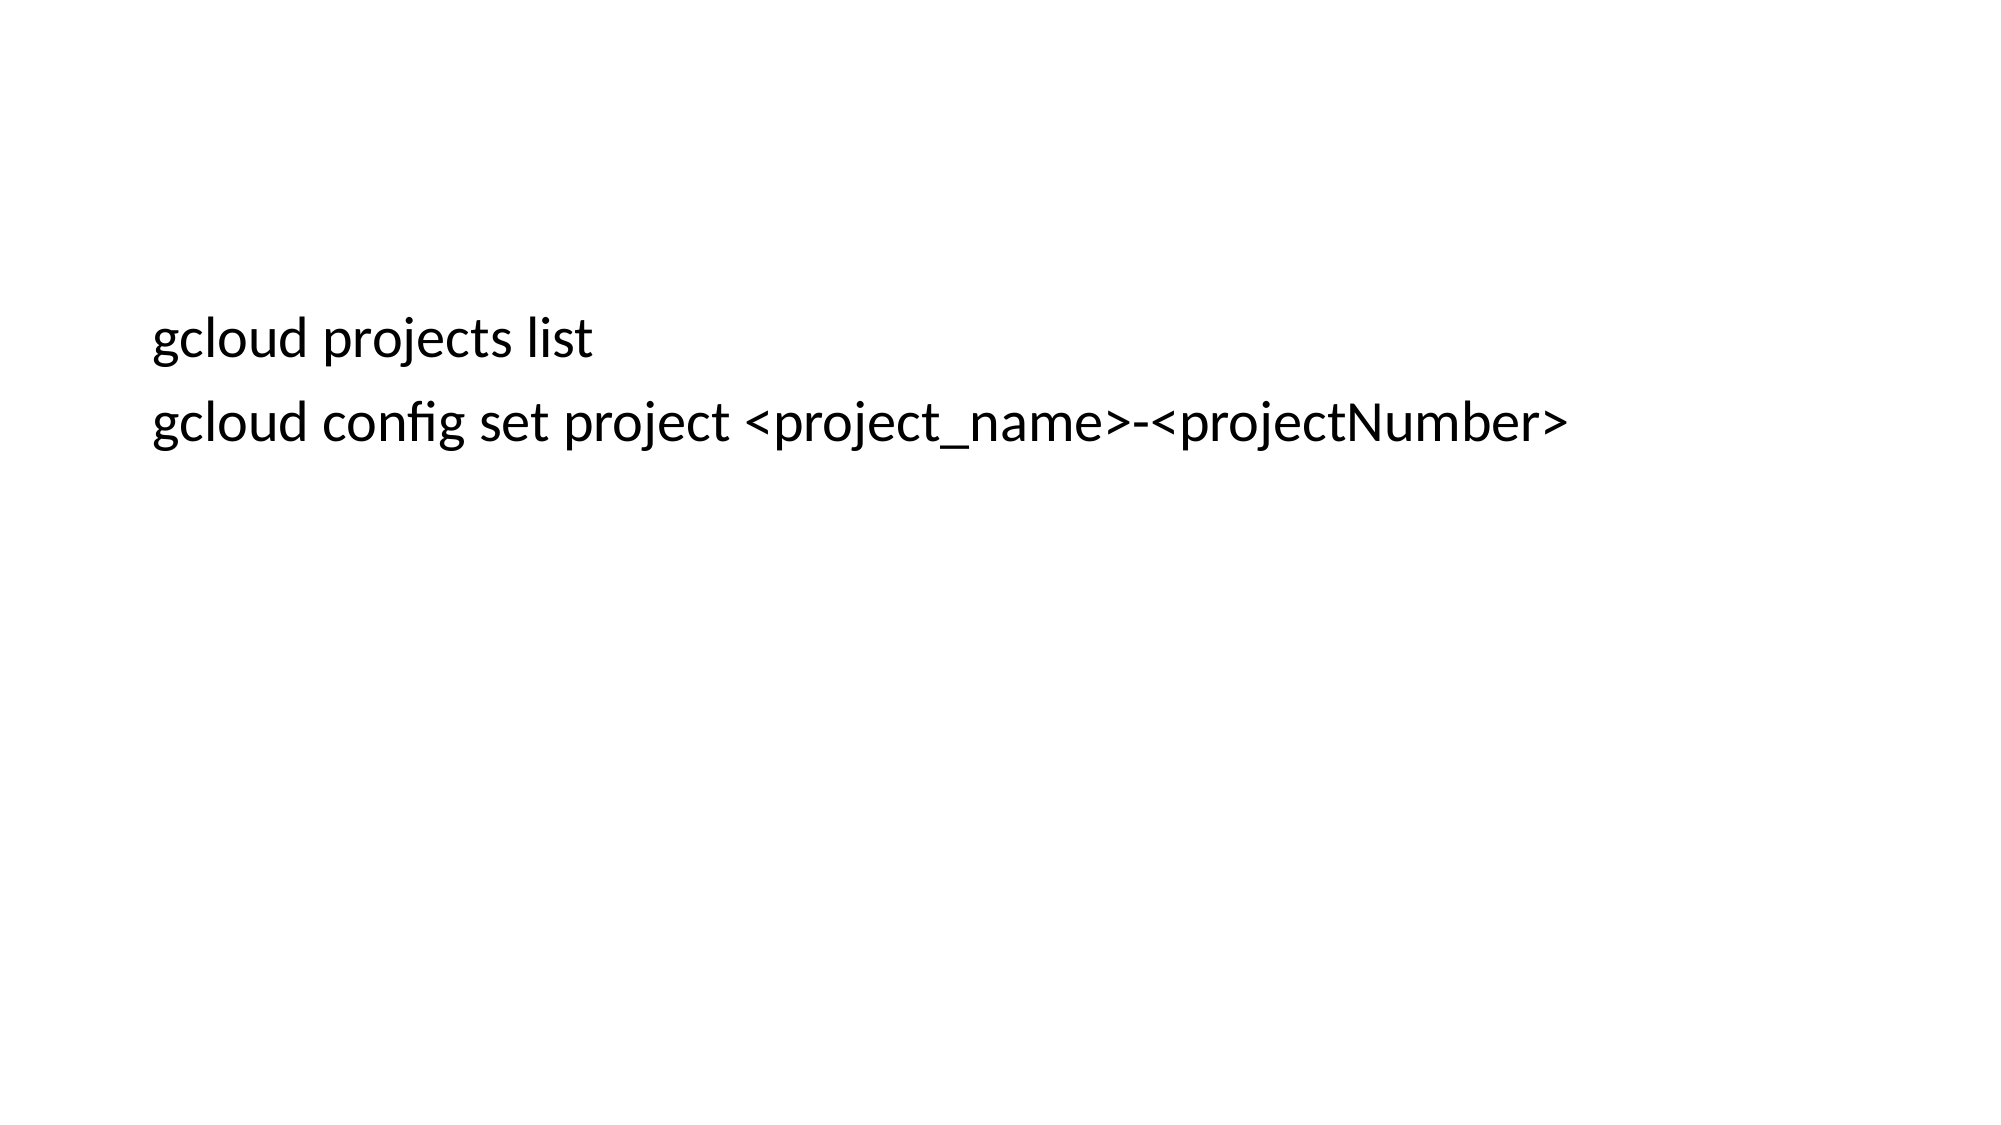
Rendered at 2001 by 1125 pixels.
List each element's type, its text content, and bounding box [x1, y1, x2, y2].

list gcloud projects list gcloud config set project <project_name>-<projectNumber> [137, 299, 1863, 1014]
